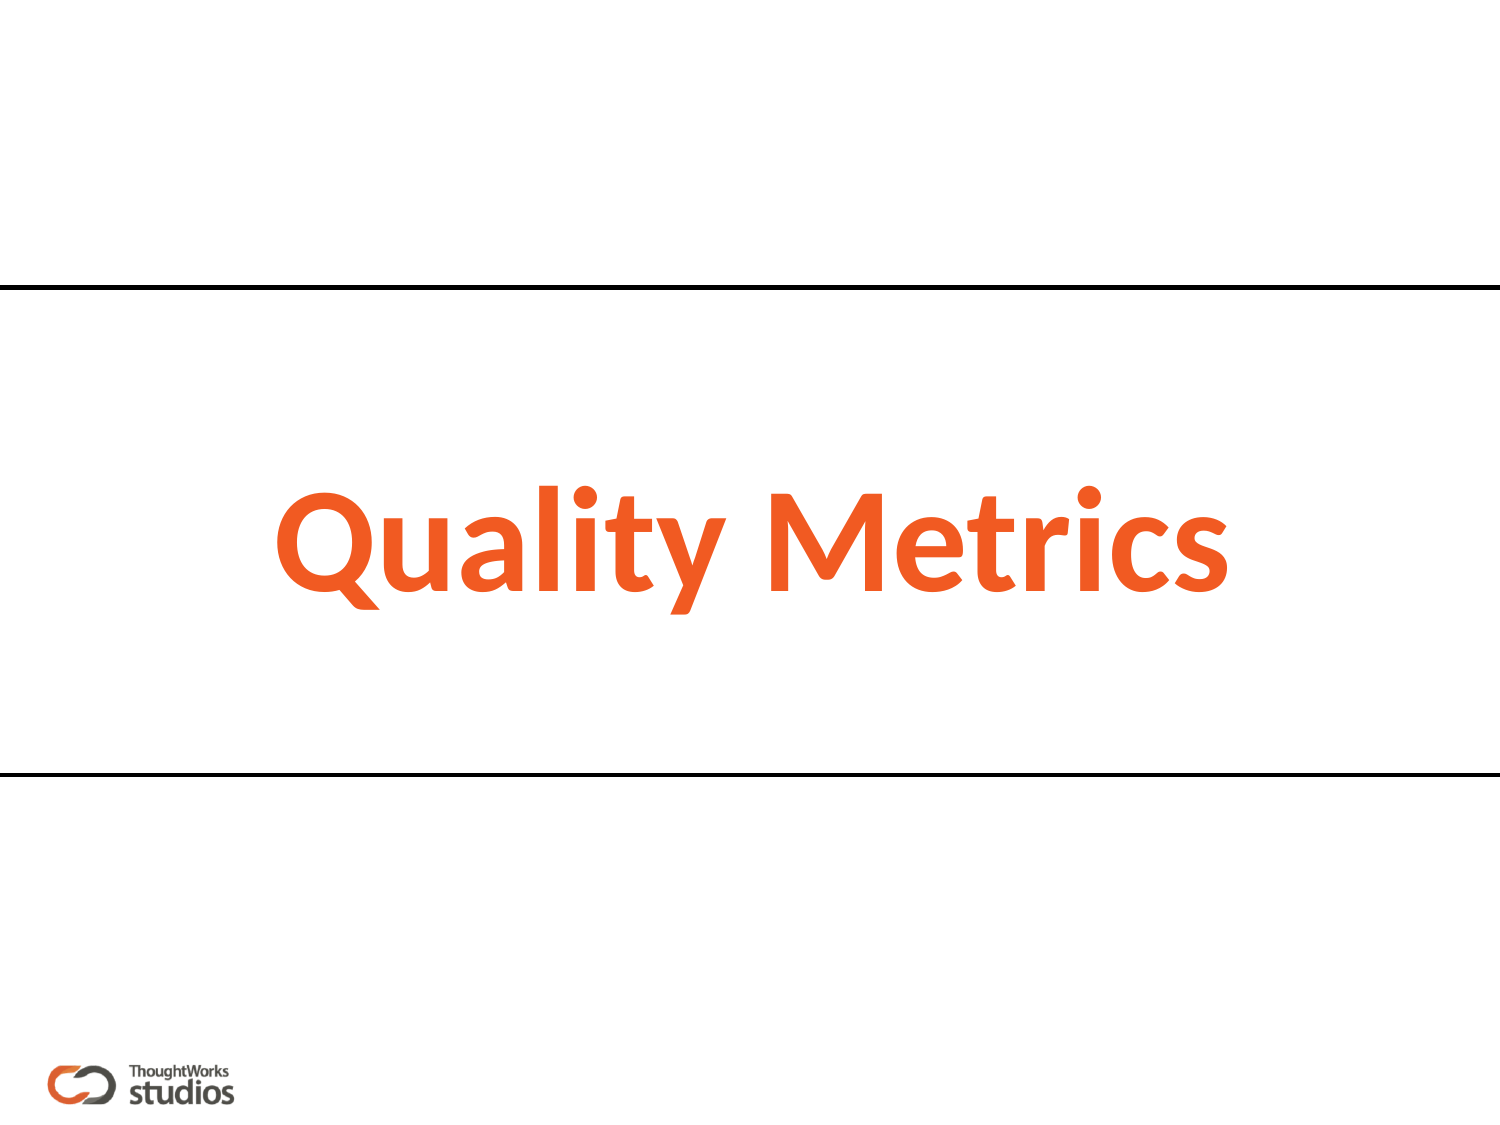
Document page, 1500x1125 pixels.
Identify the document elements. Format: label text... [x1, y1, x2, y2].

picture [46, 1063, 235, 1105]
title Quality Metrics [62, 299, 1443, 763]
